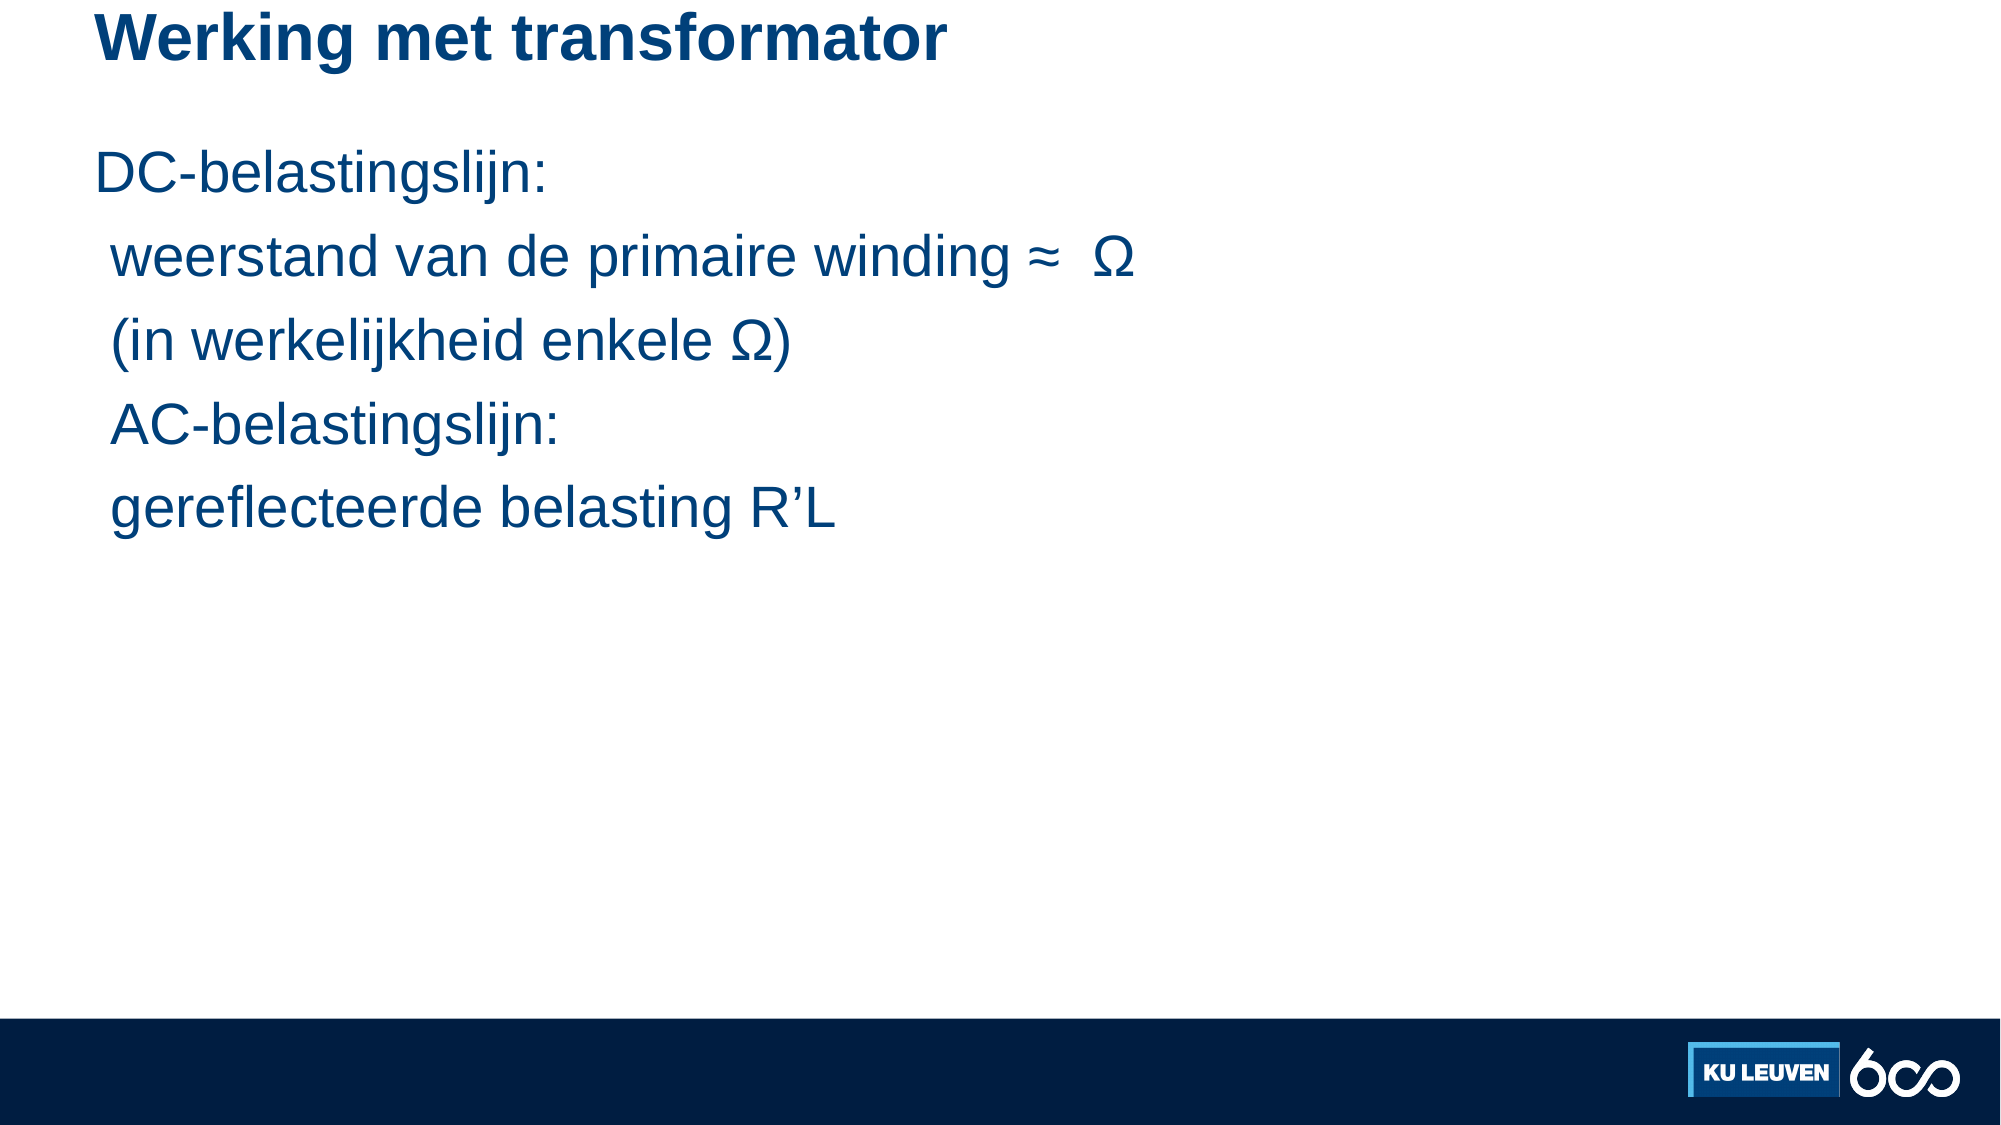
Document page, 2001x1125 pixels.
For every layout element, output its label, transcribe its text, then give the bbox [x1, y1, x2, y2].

title Werking met transformator [94, 2, 1906, 110]
list DC-belastingslijn: weerstand van de primaire winding ≈ Ω (in werkelijkheid enkele Ω) AC-belastingslijn: gereflecteerde belasting R’L [94, 142, 1900, 781]
picture [1688, 1042, 1960, 1097]
